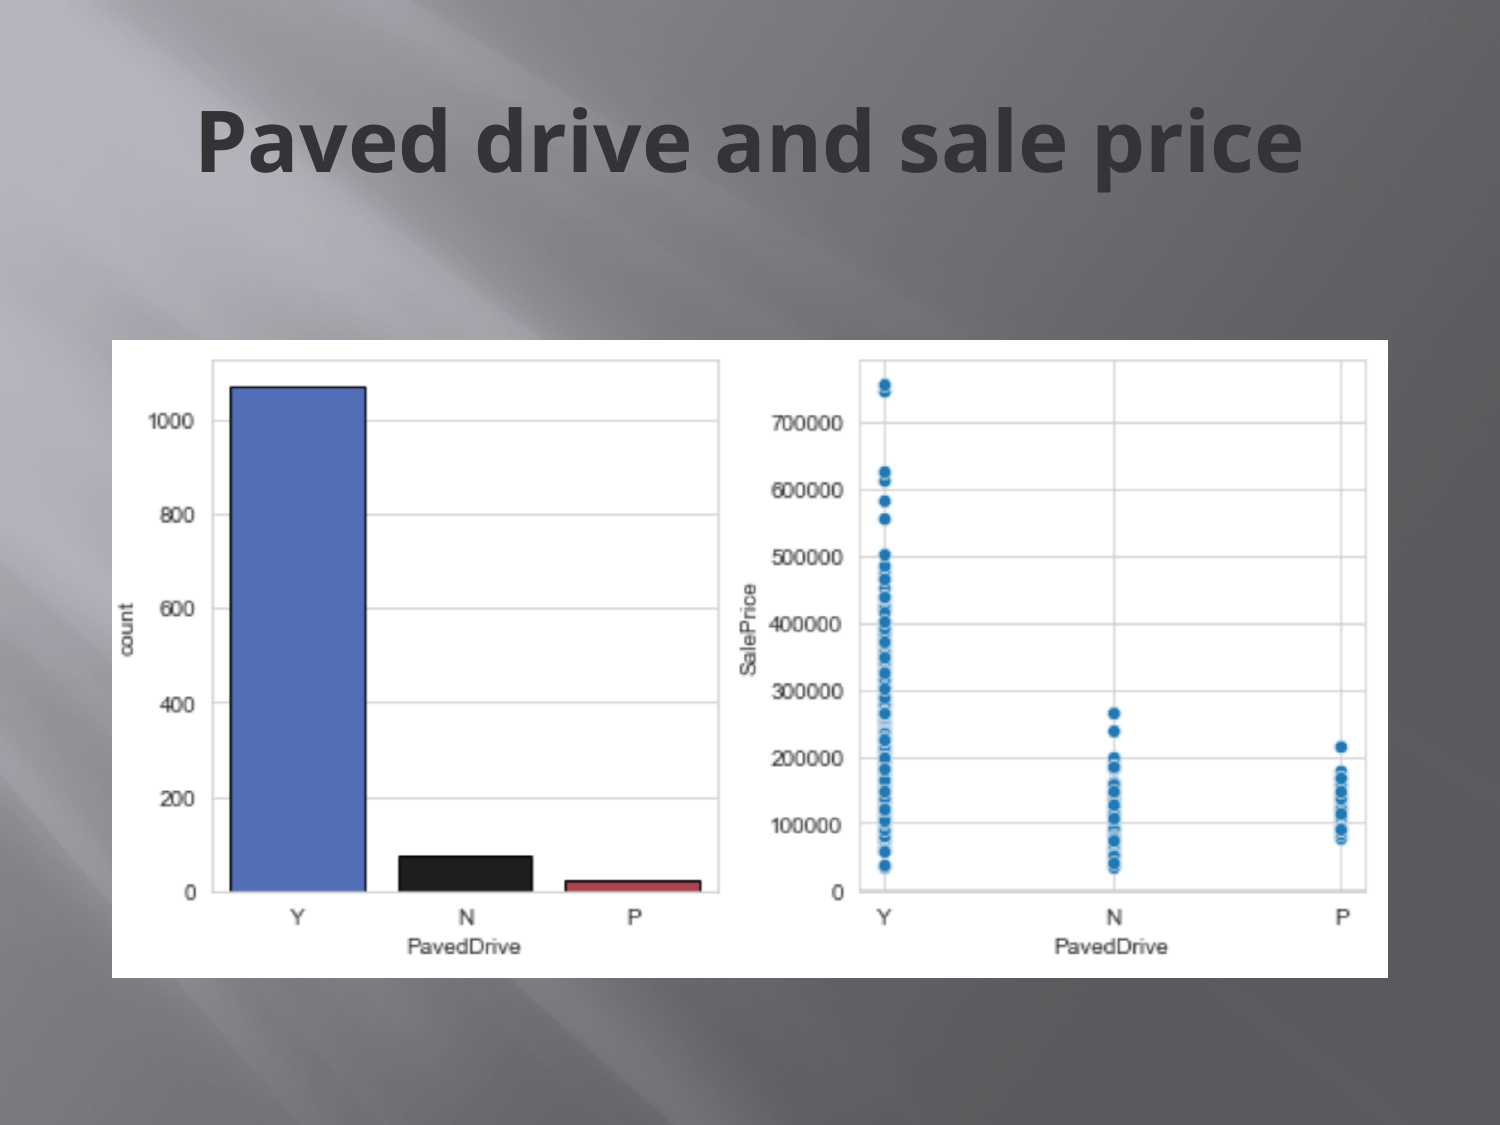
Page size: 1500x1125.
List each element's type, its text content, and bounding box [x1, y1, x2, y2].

picture [111, 339, 1389, 979]
title Paved drive and sale price [75, 45, 1425, 233]
